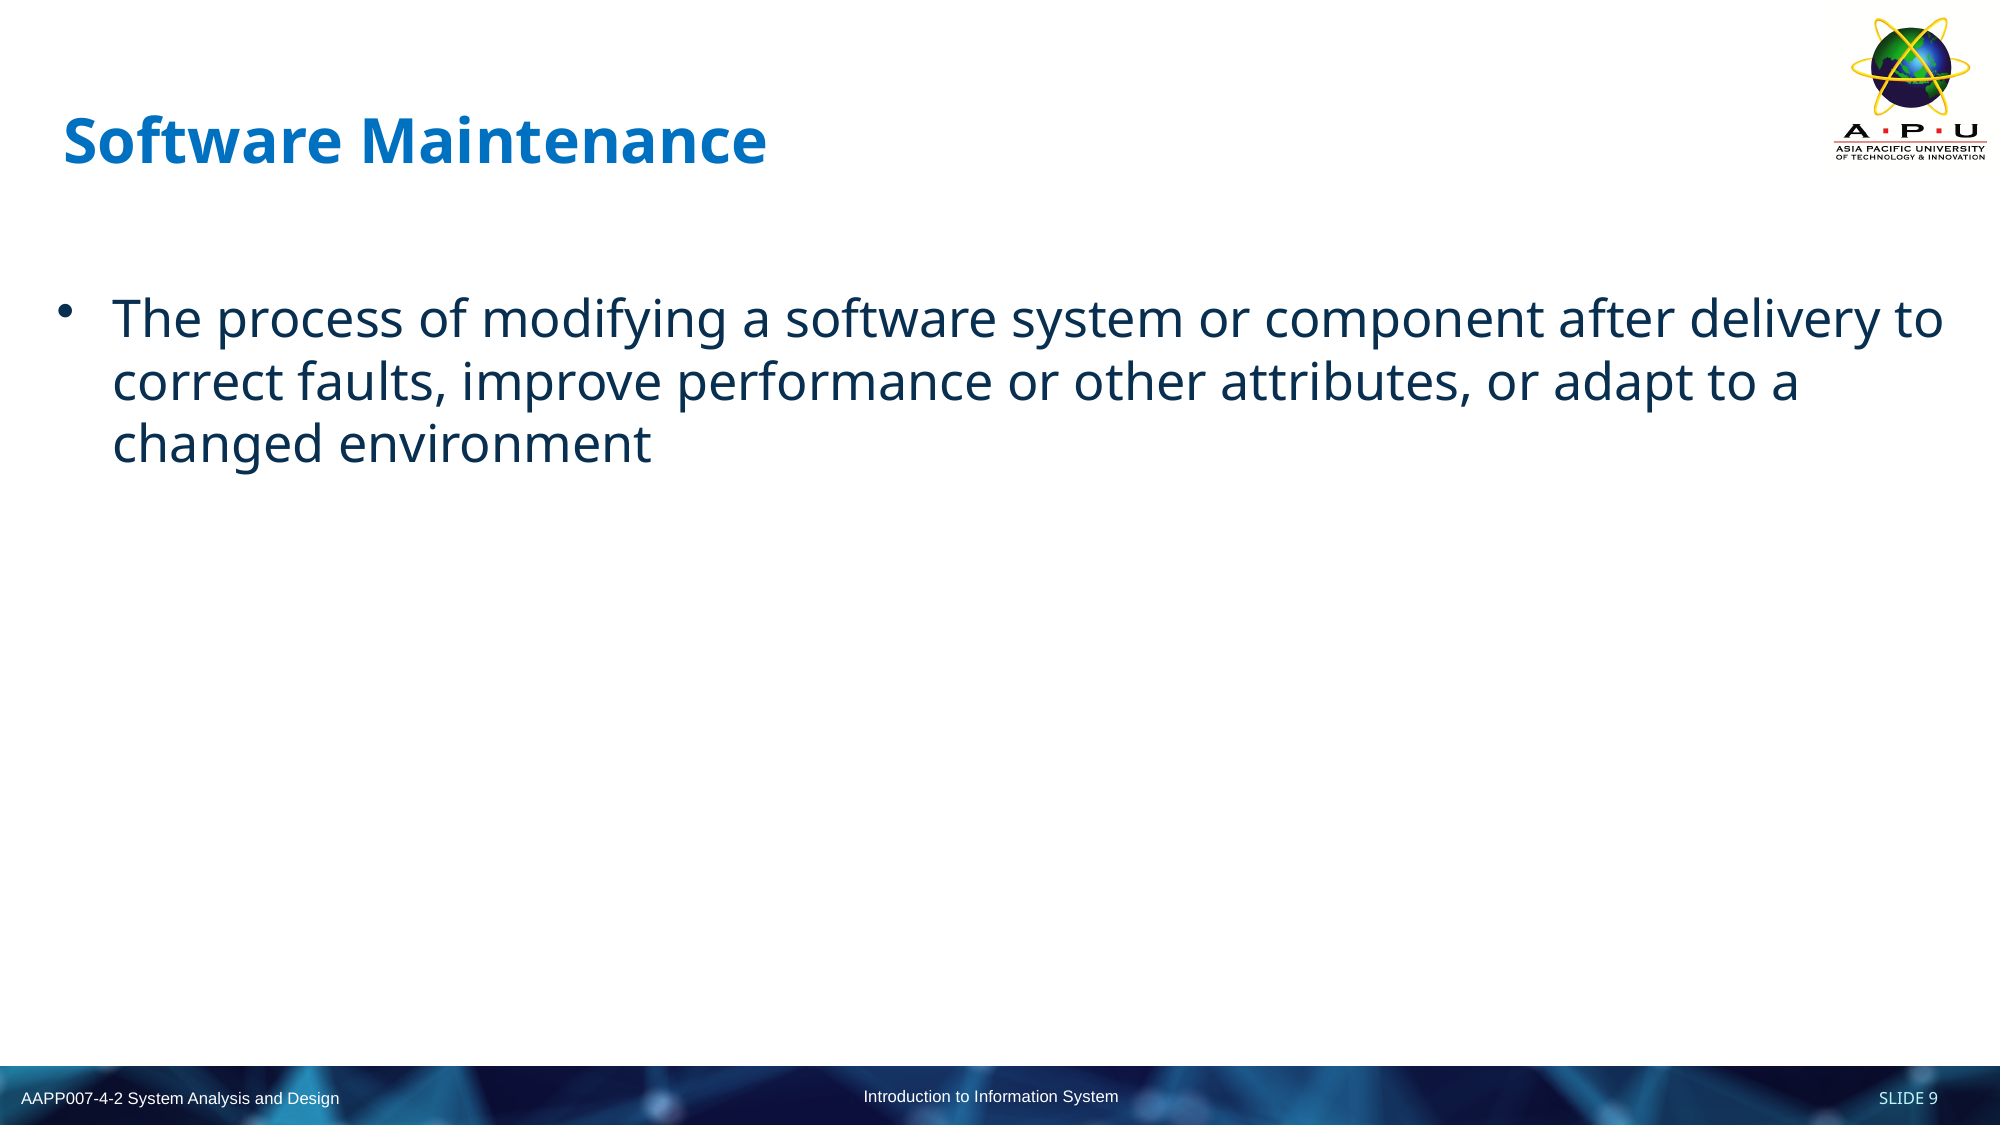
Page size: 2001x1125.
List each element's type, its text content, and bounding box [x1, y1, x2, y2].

list The process of modifying a software system or component after delivery to correct faults, improve performance or other attributes, or adapt to a changed environment [41, 278, 1969, 1021]
title Software Maintenance [48, 45, 1764, 233]
picture [0, 1066, 2000, 1125]
picture [1822, 0, 2000, 178]
